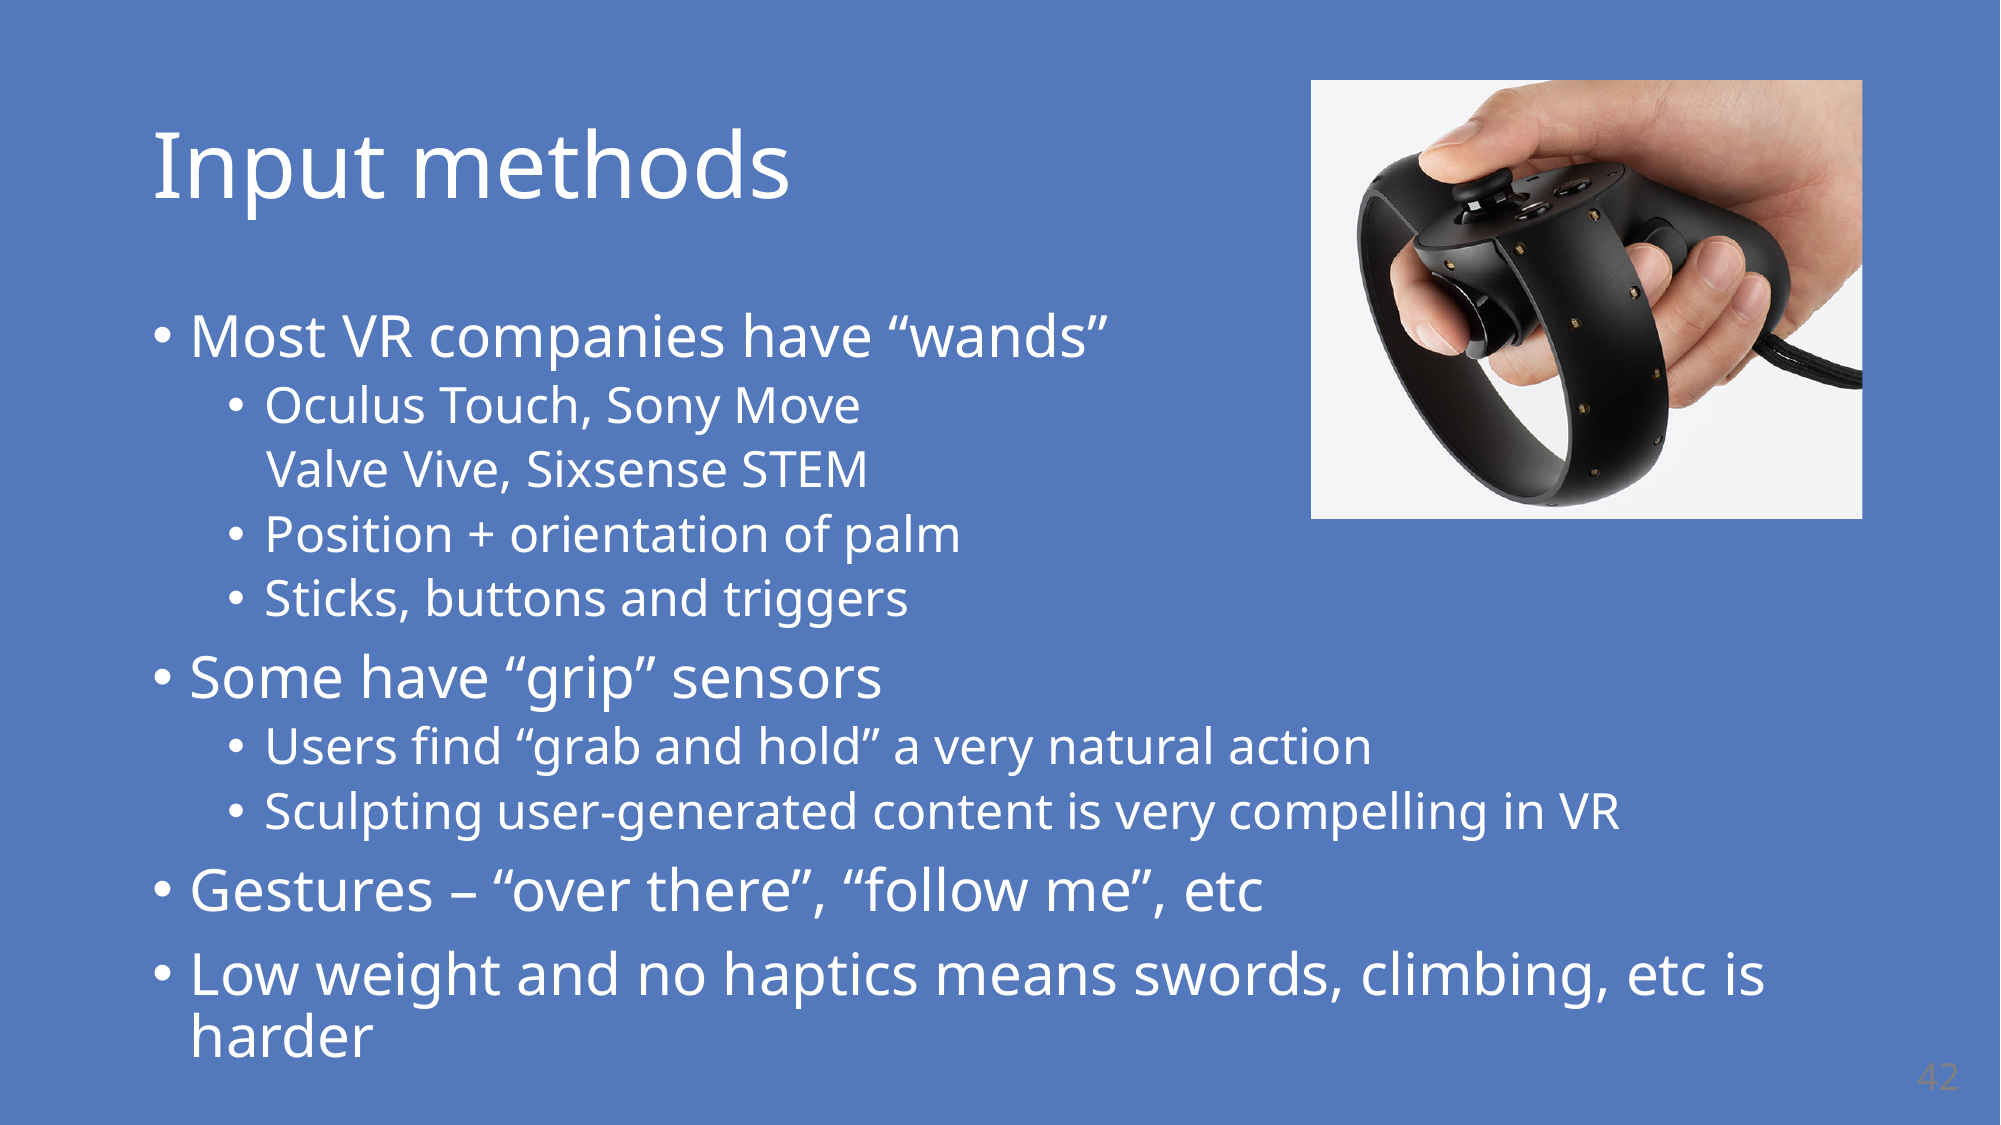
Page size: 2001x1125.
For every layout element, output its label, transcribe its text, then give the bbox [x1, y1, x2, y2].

text_box 42 [1880, 1045, 1975, 1106]
picture [1310, 80, 1863, 519]
list Most VR companies have “wands” Oculus Touch, Sony Move Valve Vive, Sixsense STEM Position + orientation of palm Sticks, buttons and triggers Some have “grip” sensors Users find “grab and hold” a very natural action Sculpting user-generated content is very compelling in VR Gestures – “over there”, “follow me”, etc Low weight and no haptics means swords, climbing, etc is harder [137, 299, 1863, 1014]
title Input methods [137, 59, 1863, 278]
